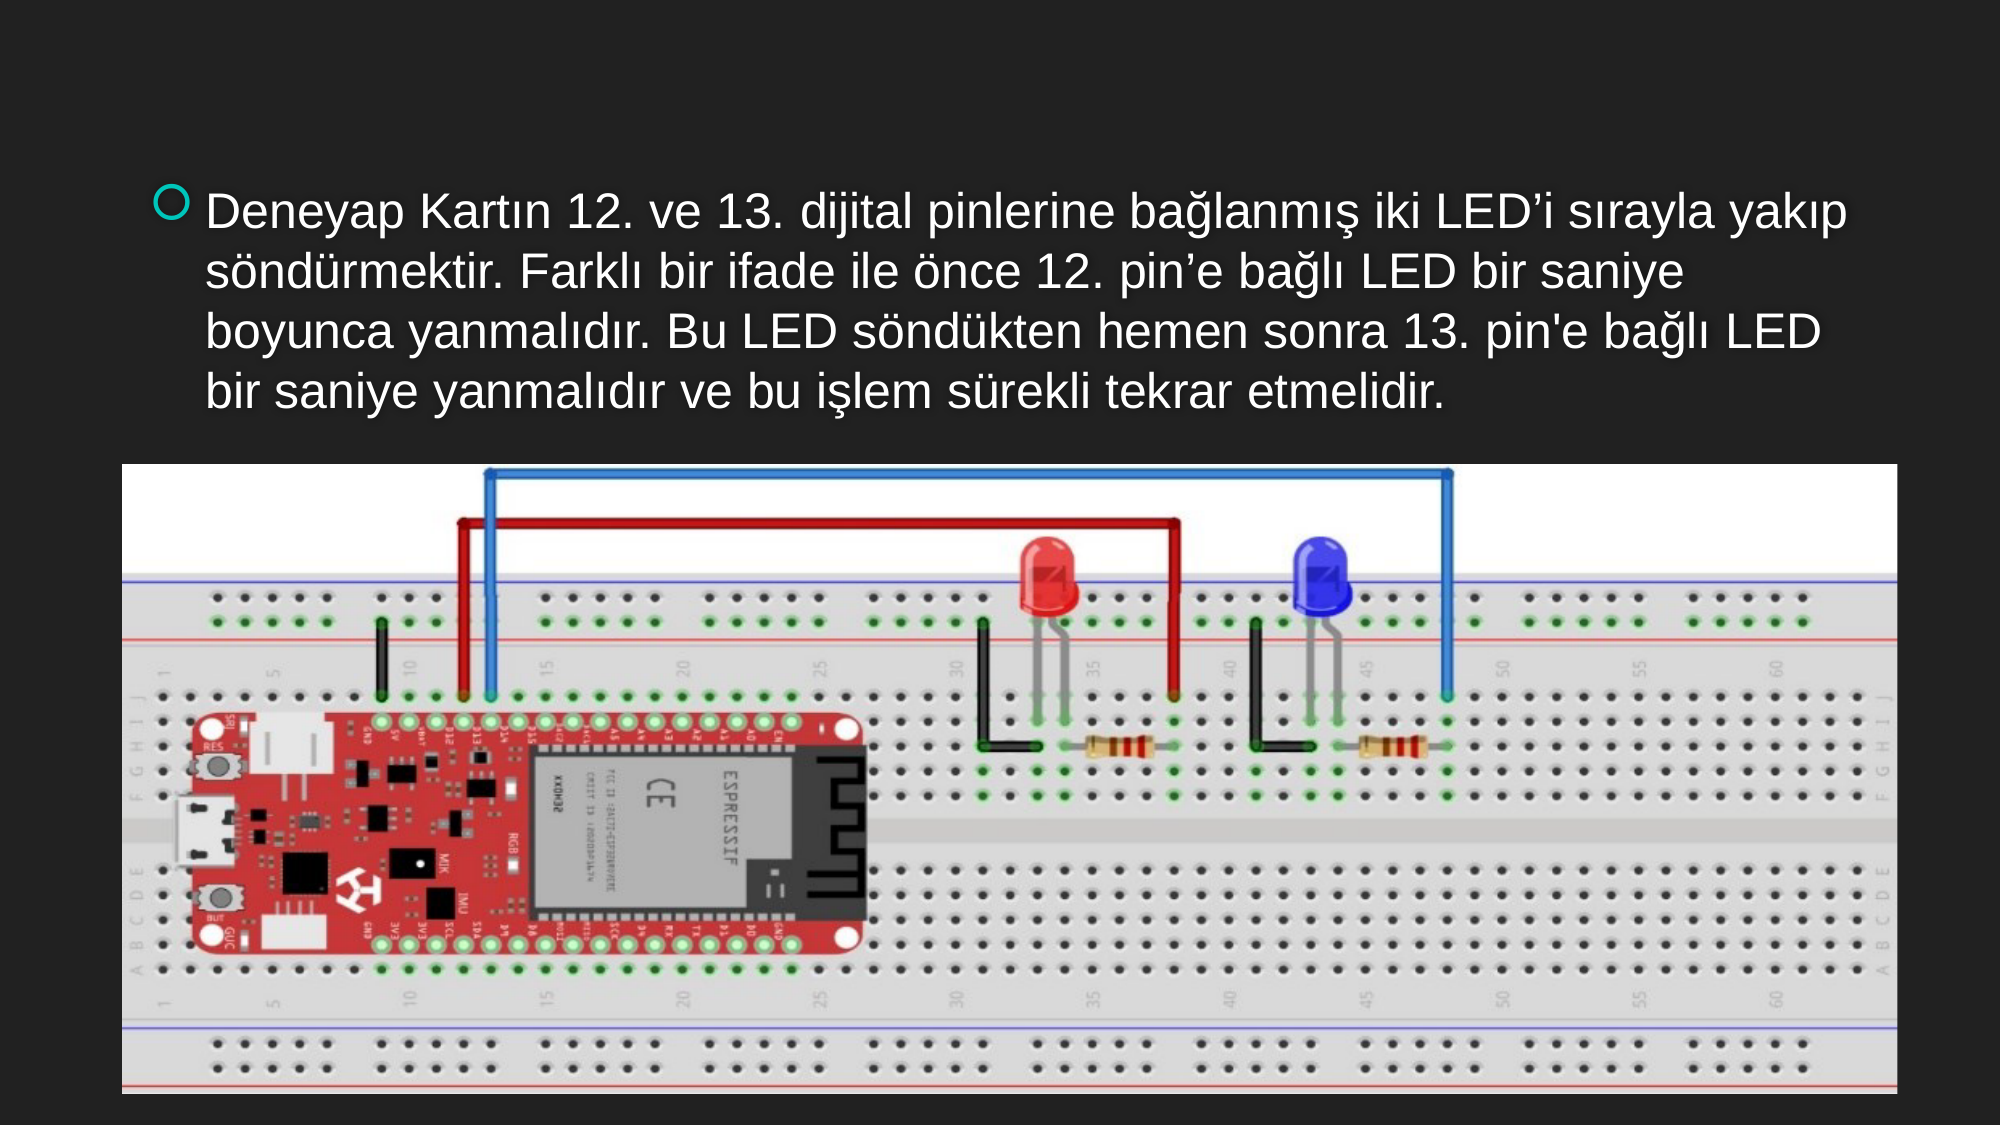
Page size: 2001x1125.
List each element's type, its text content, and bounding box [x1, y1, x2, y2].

picture [121, 464, 1898, 1094]
list Deneyap Kartın 12. ve 13. dijital pinlerine bağlanmış iki LED’i sırayla yakıp söndürmektir. Farklı bir ifade ile önce 12. pin’e bağlı LED bir saniye boyunca yanmalıdır. Bu LED söndükten hemen sonra 13. pin'e bağlı LED bir saniye yanmalıdır ve bu işlem sürekli tekrar etmelidir. [134, 0, 1866, 464]
